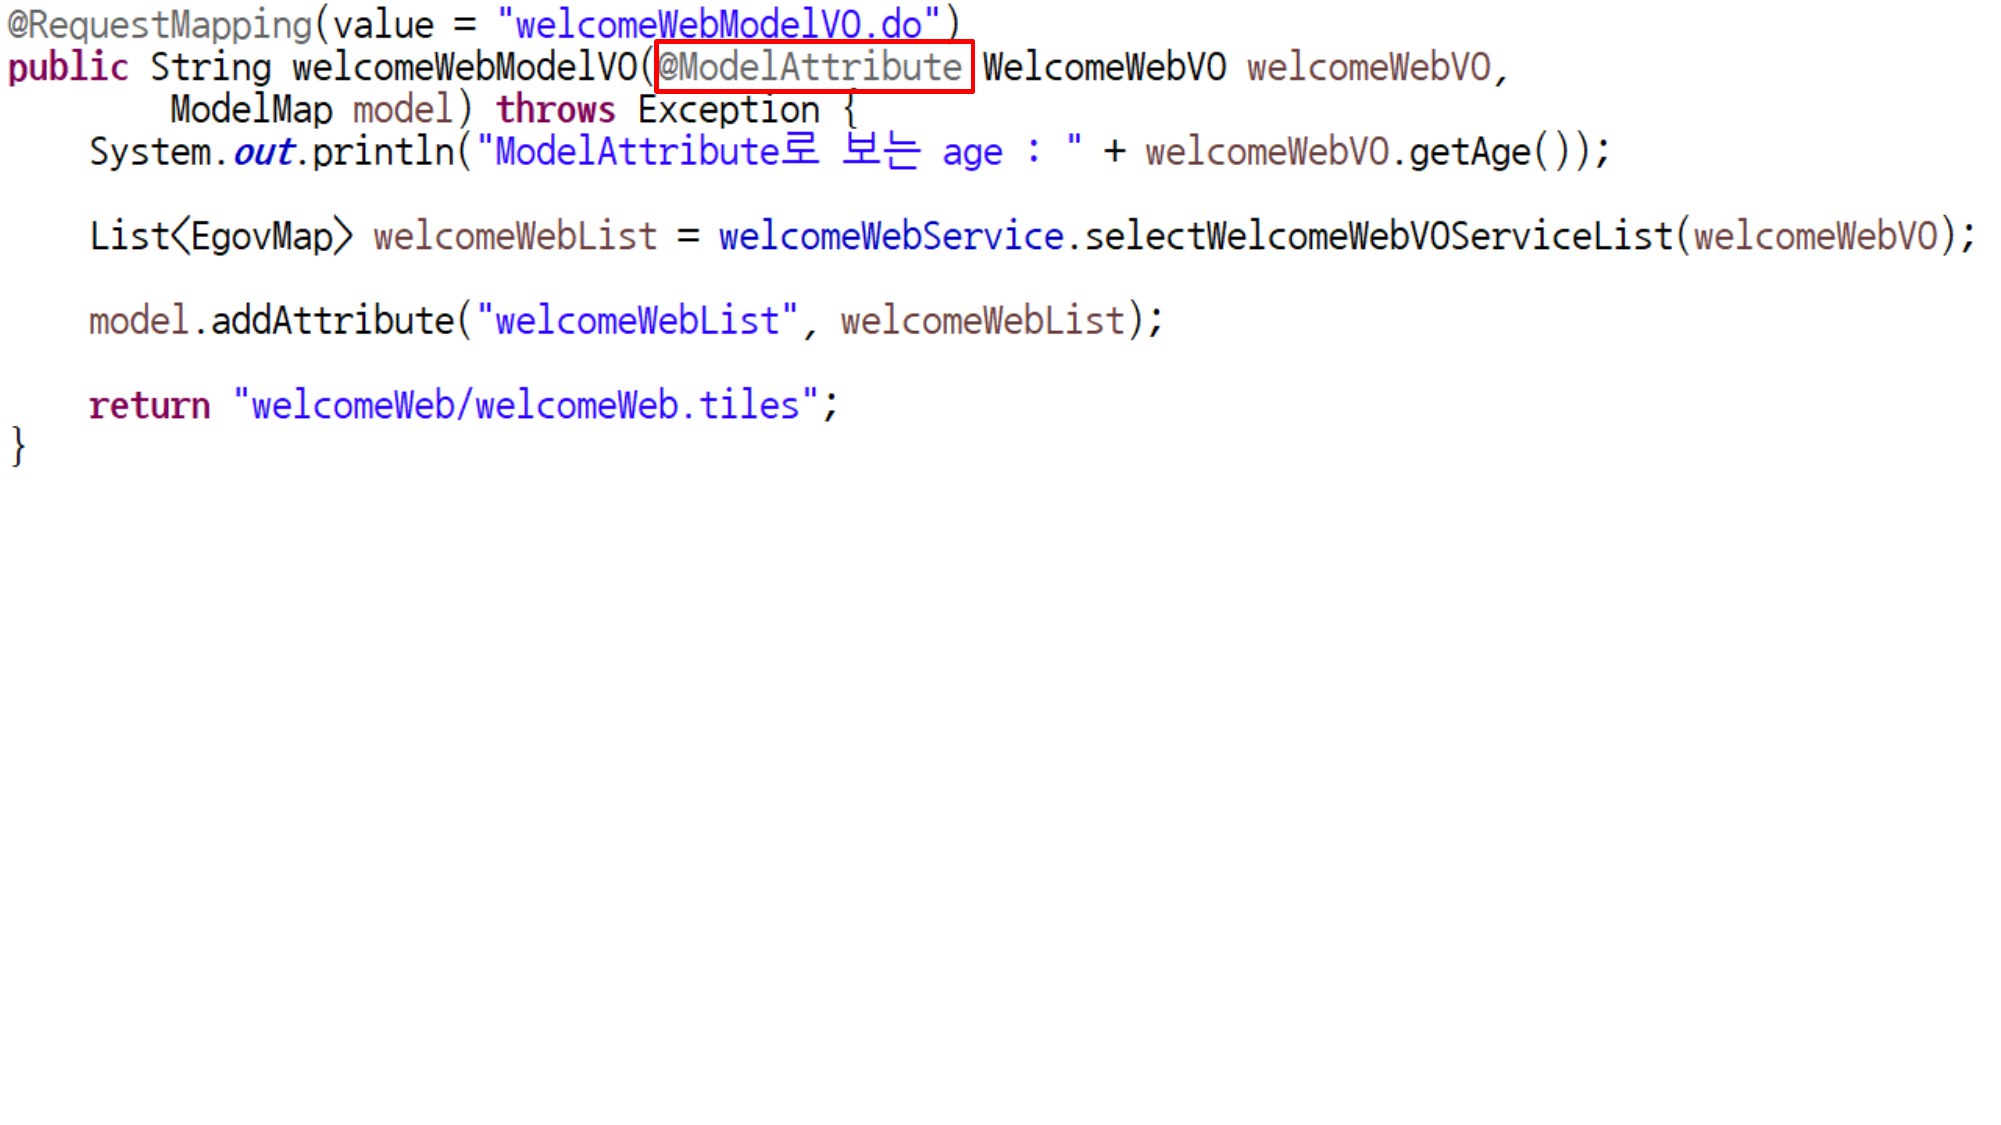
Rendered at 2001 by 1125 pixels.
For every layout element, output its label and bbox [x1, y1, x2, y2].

picture [0, 0, 1983, 476]
